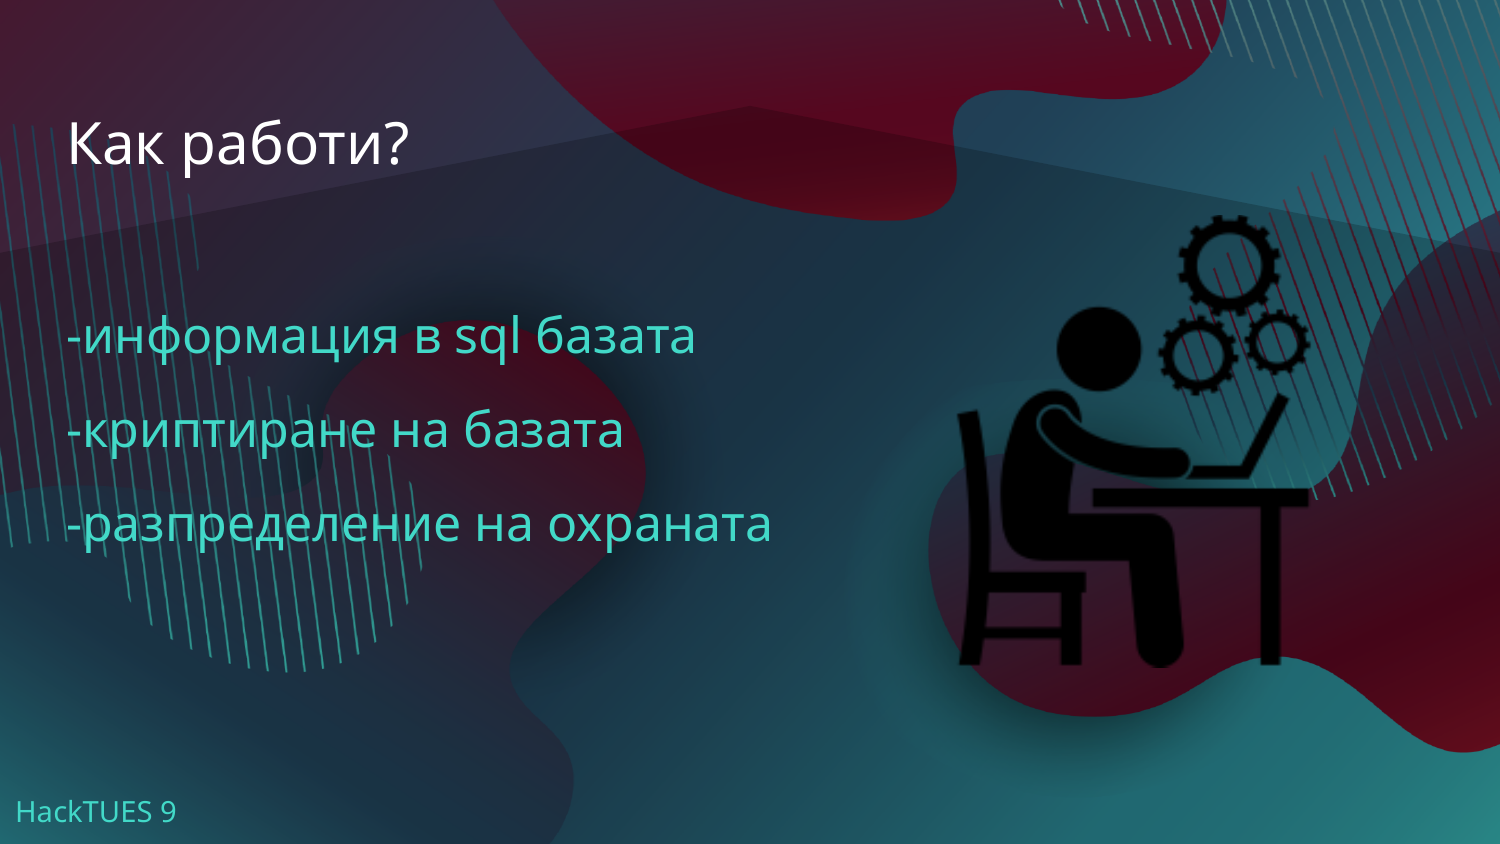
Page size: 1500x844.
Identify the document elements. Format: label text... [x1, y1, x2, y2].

picture [0, 0, 1500, 844]
list -информация в sql базата -криптиране на базата -разпределение на охраната [51, 279, 870, 844]
title Как работи? [51, 91, 1435, 216]
